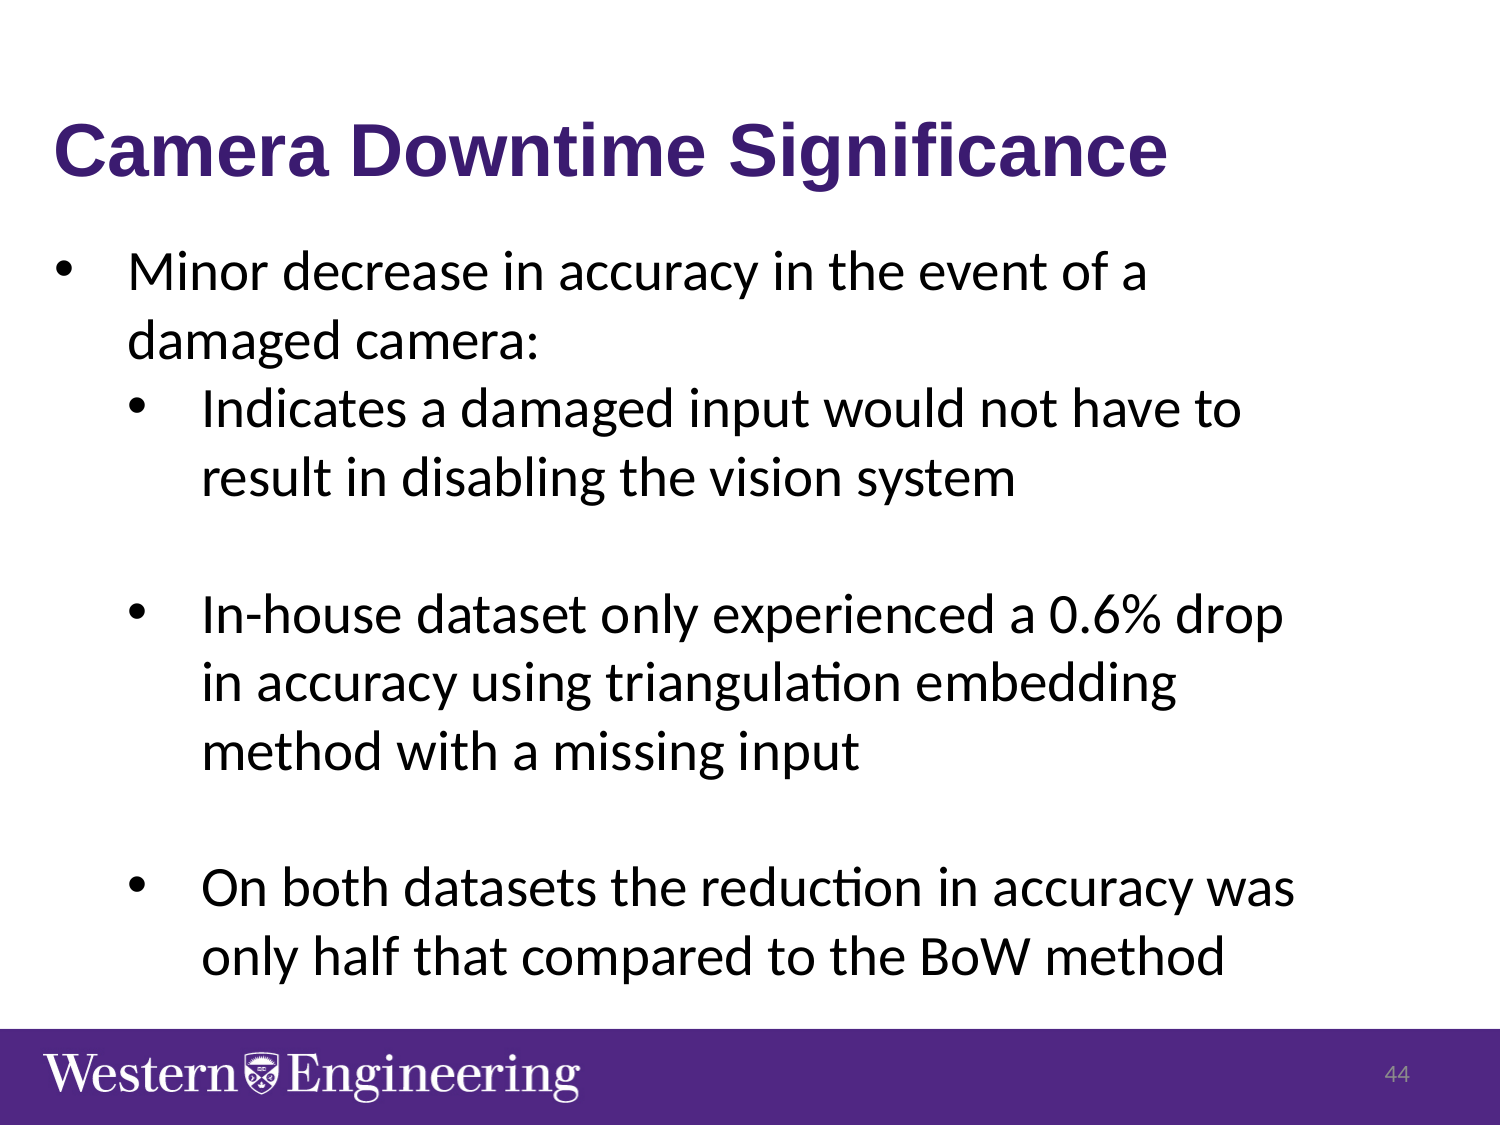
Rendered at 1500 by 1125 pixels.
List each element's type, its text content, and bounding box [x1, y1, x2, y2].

picture [0, 0, 1500, 1125]
text_box Camera Downtime Significance [38, 94, 1353, 514]
slide_number 44 [1074, 1042, 1425, 1103]
text_box Minor decrease in accuracy in the event of a damaged camera: Indicates a damaged input would not have to result in disabling the vision system In-house dataset only experienced a 0.6% drop in accuracy using triangulation embedding method with a missing input On both datasets the reduction in accuracy was only half that compared to the BoW method [39, 226, 1353, 998]
